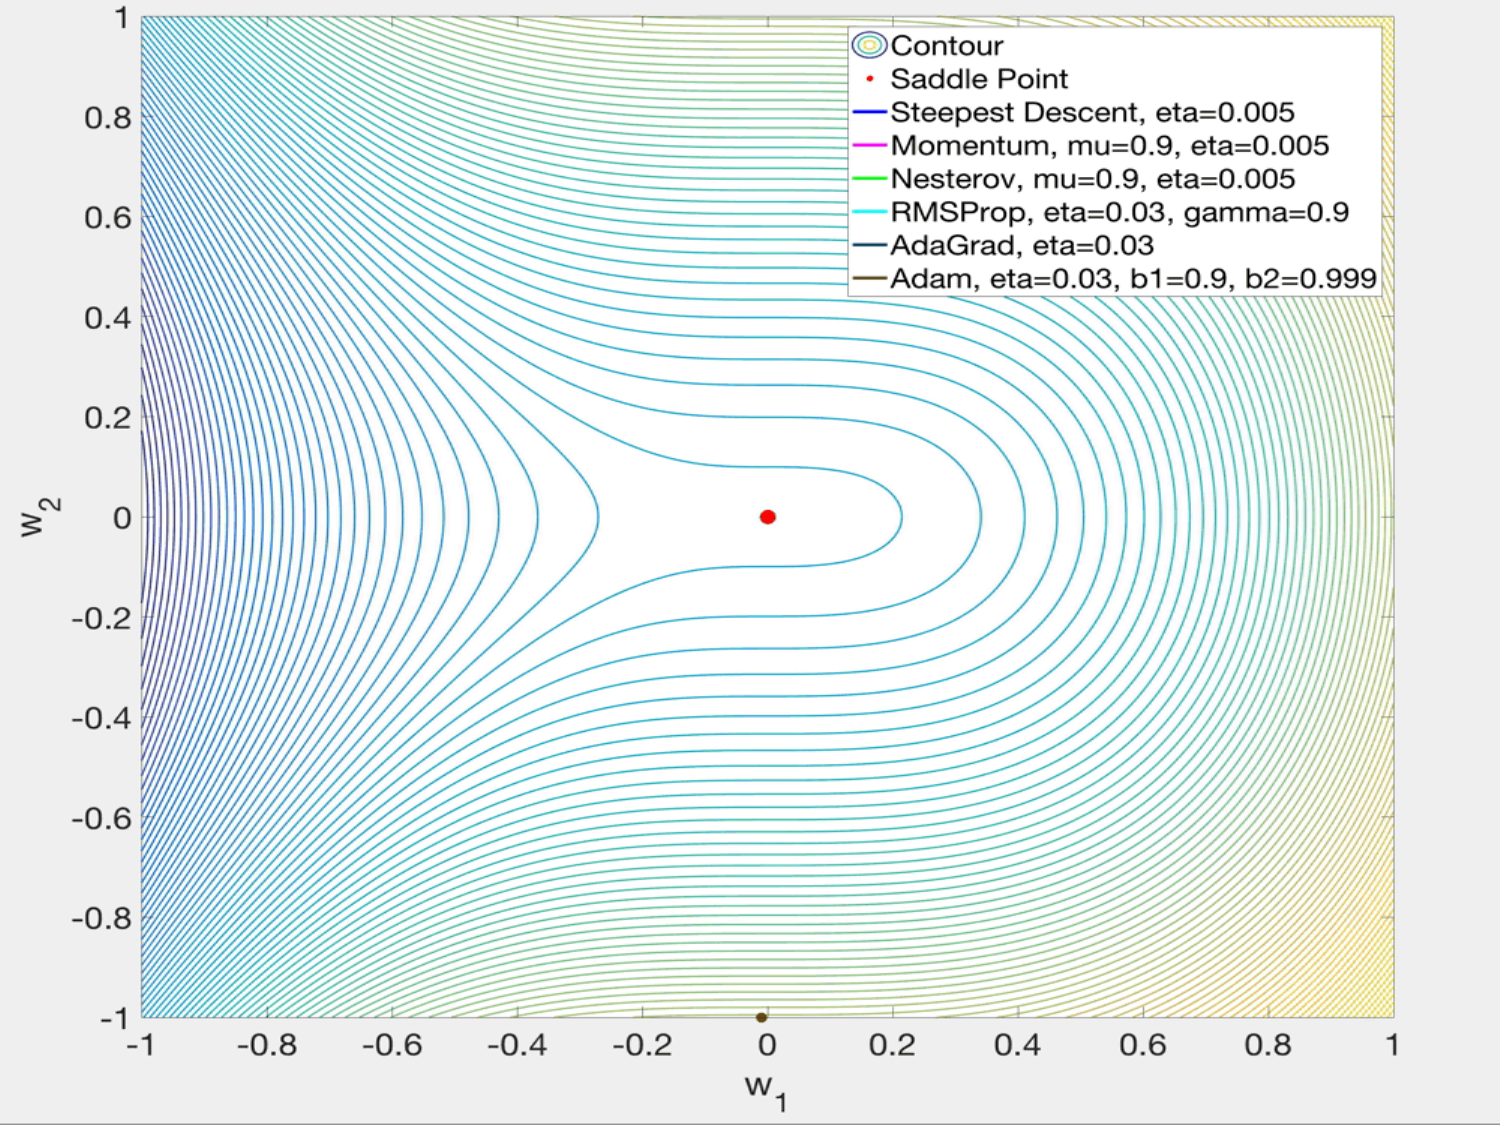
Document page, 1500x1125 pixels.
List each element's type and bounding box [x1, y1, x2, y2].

list [0, 0, 1500, 1125]
